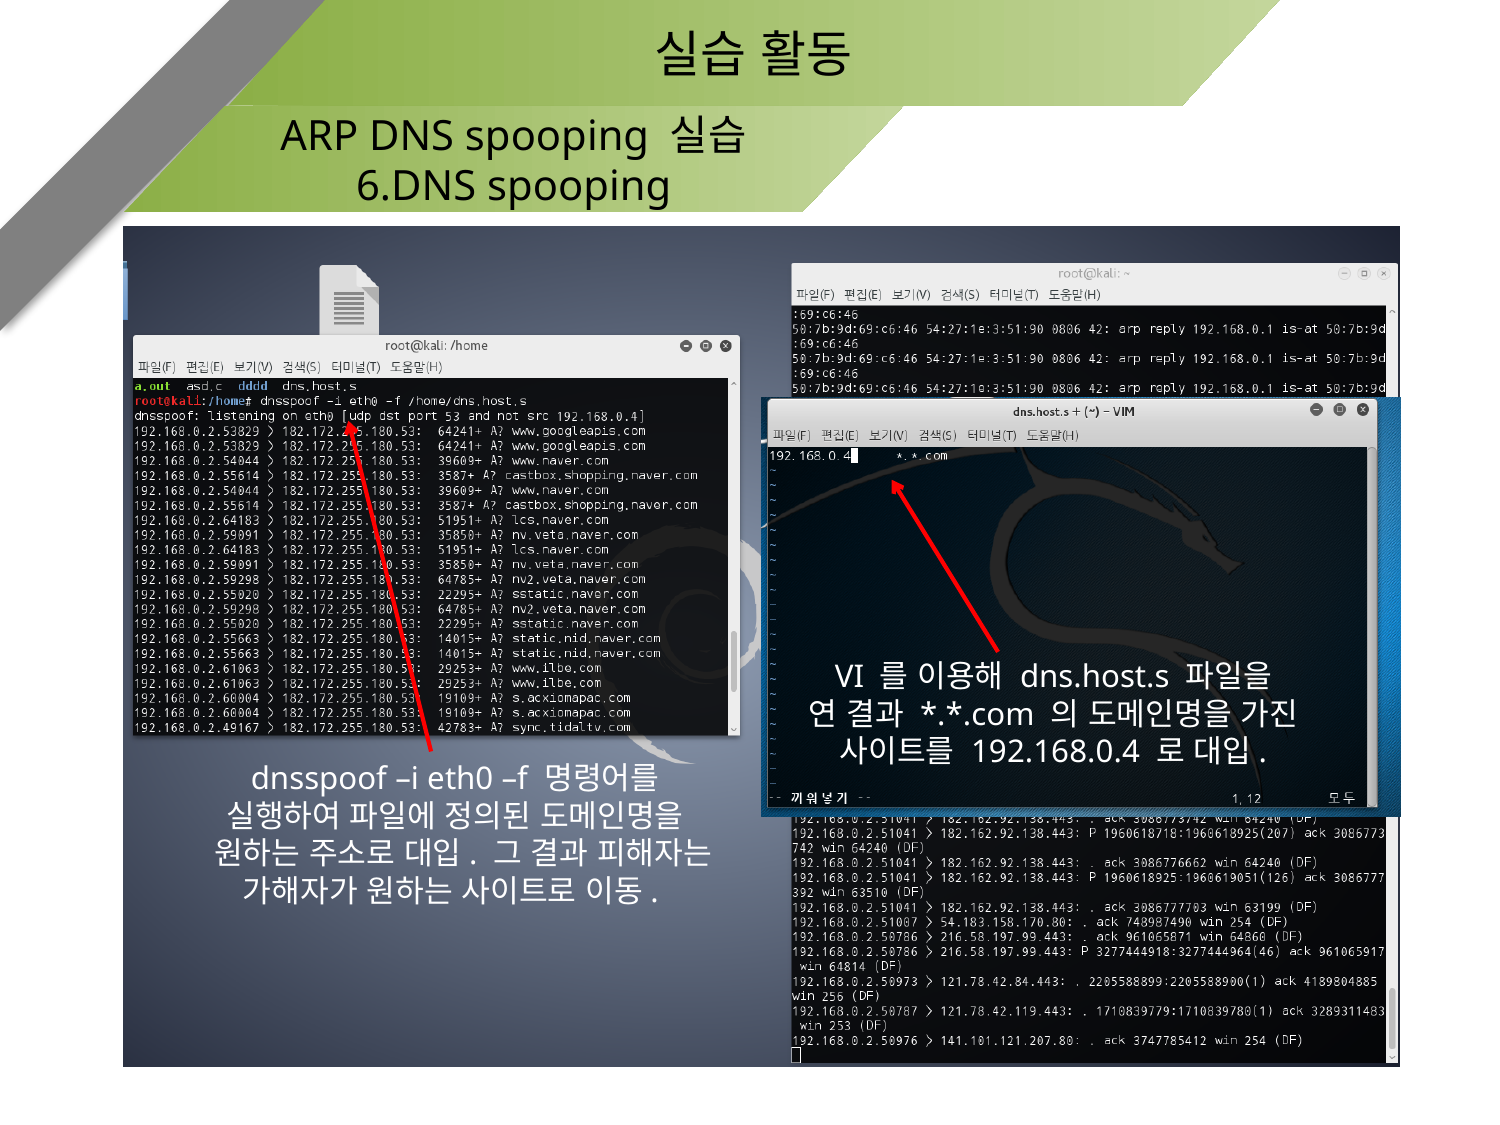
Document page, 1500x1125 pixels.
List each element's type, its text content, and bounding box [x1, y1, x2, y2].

picture [123, 226, 1401, 1068]
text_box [348, 420, 432, 752]
text_box [0, 0, 321, 333]
text_box ARP DNS spooping 실습 6.DNS spooping [122, 103, 906, 215]
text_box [891, 479, 999, 653]
text_box 실습 활동 [227, 0, 1282, 108]
